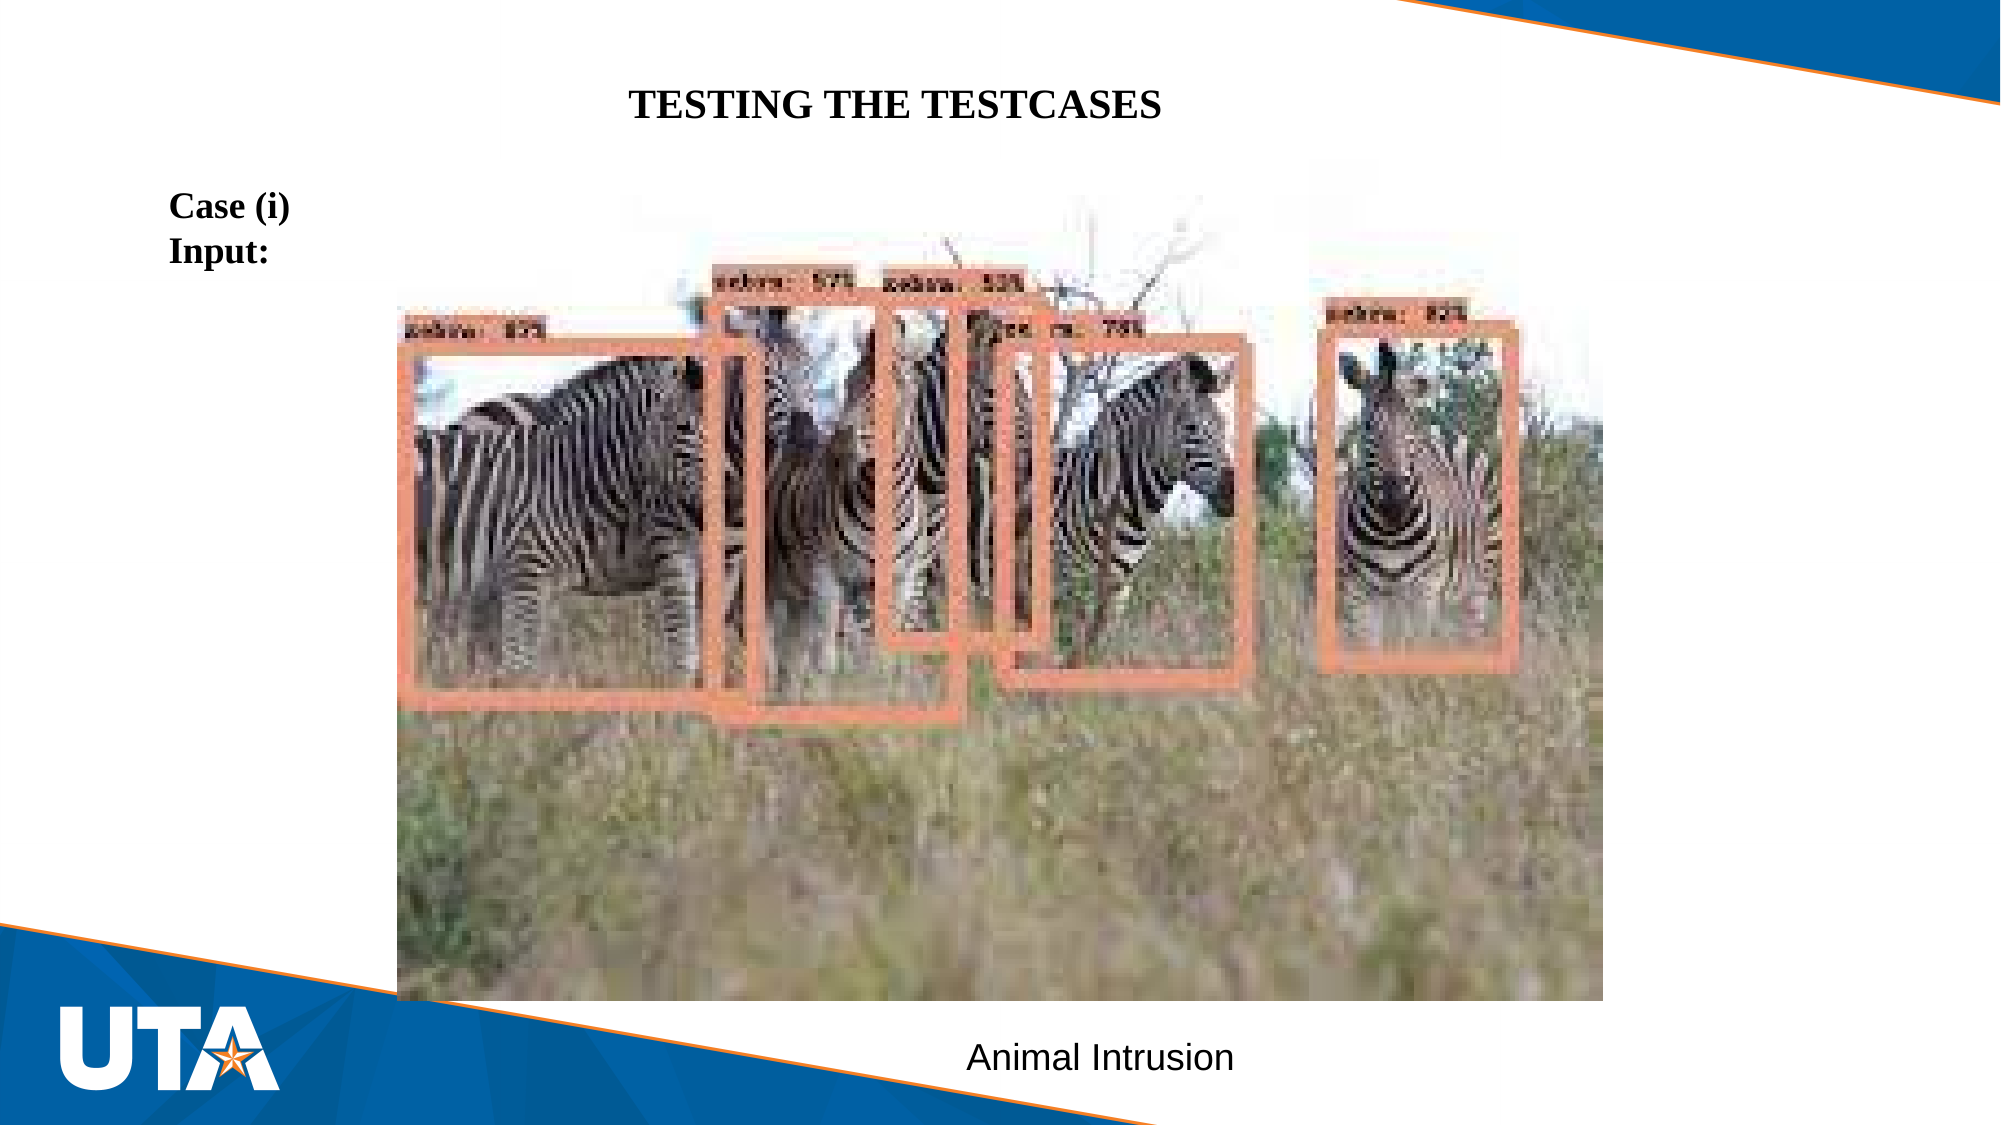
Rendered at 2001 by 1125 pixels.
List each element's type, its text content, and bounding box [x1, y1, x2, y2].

picture [0, 0, 2001, 1125]
text_box Case (i) Input: [153, 174, 359, 279]
text_box Animal Intrusion [801, 1025, 1502, 1086]
text_box TESTING THE TESTCASES [613, 69, 1611, 134]
